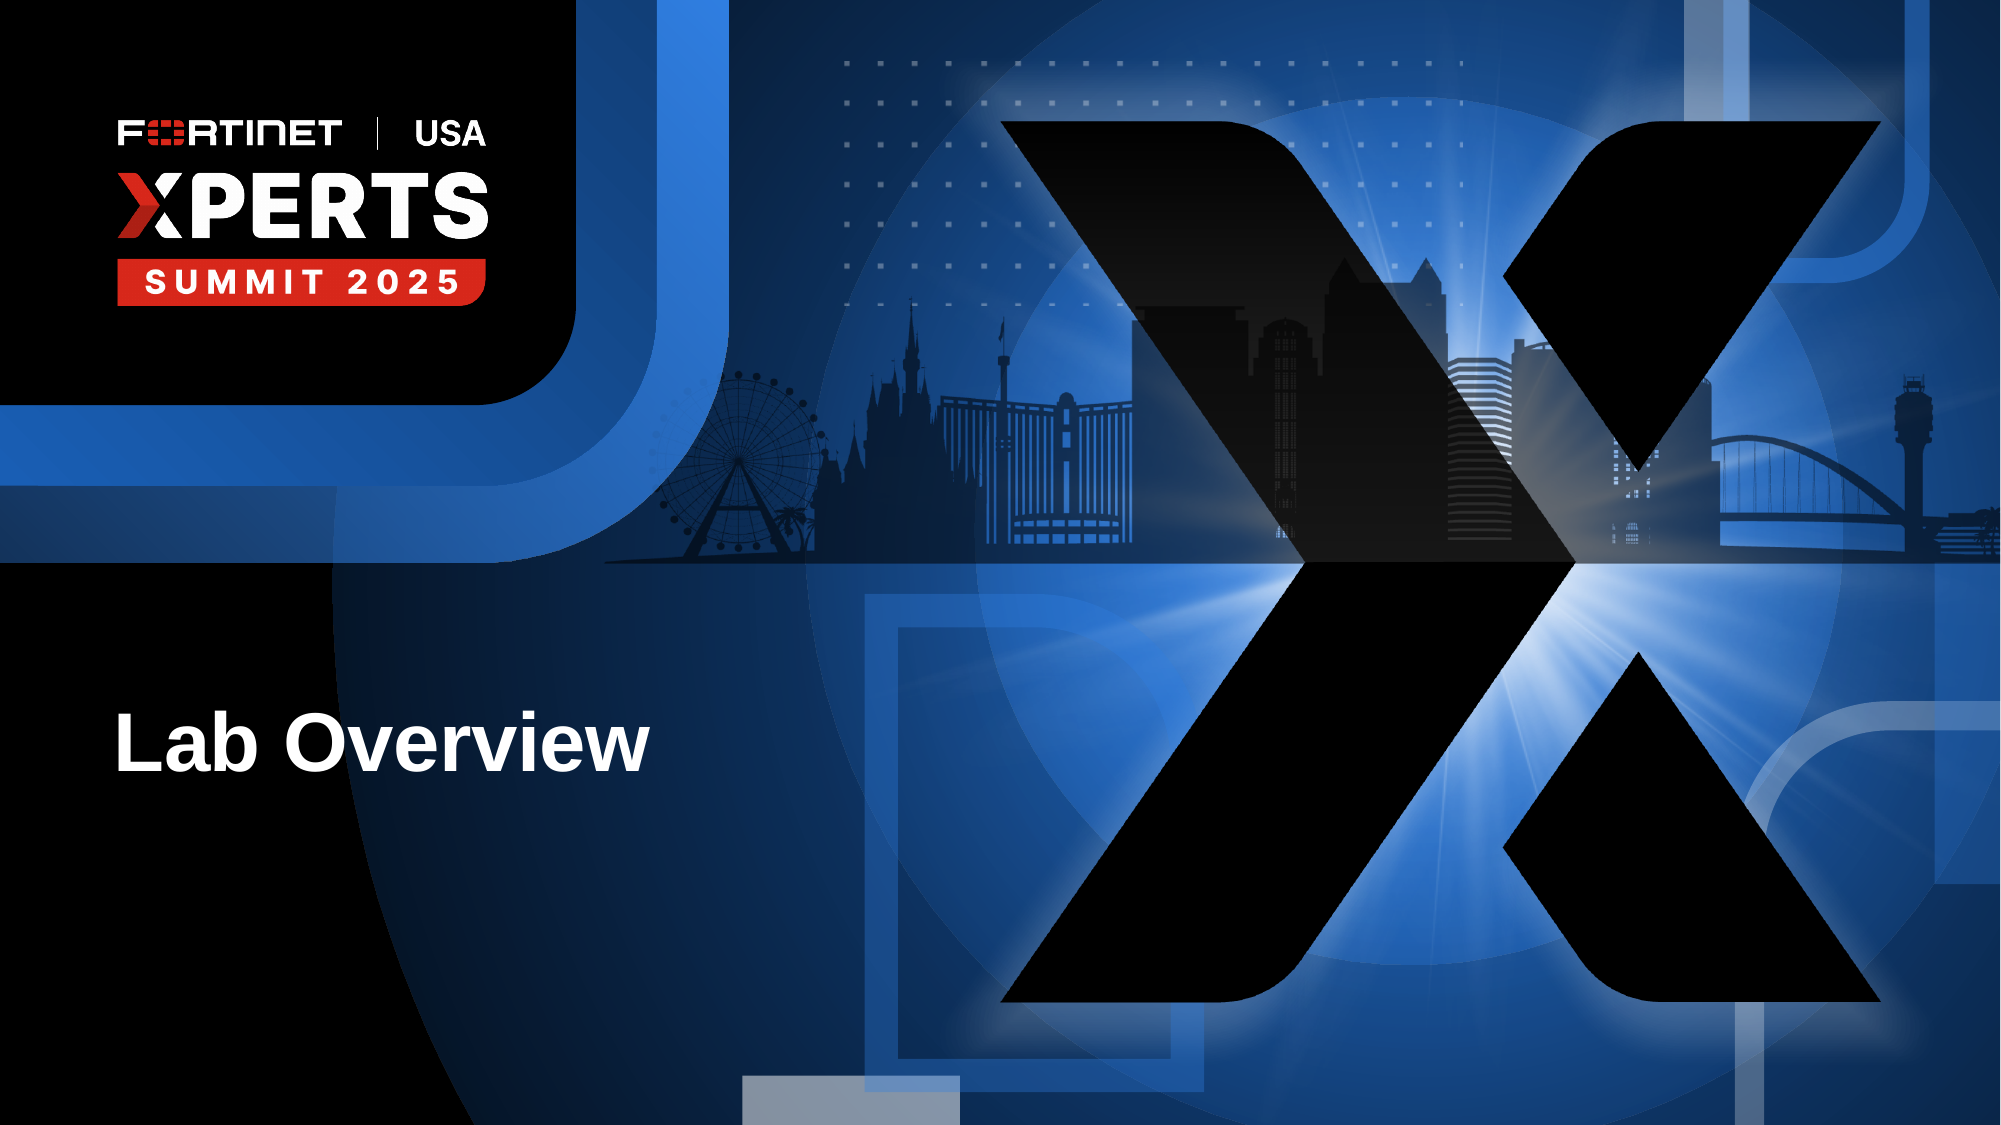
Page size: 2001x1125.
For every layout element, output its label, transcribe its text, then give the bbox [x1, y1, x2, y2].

picture [116, 117, 489, 306]
picture [580, 0, 2001, 1125]
title Lab Overview [99, 691, 1043, 832]
